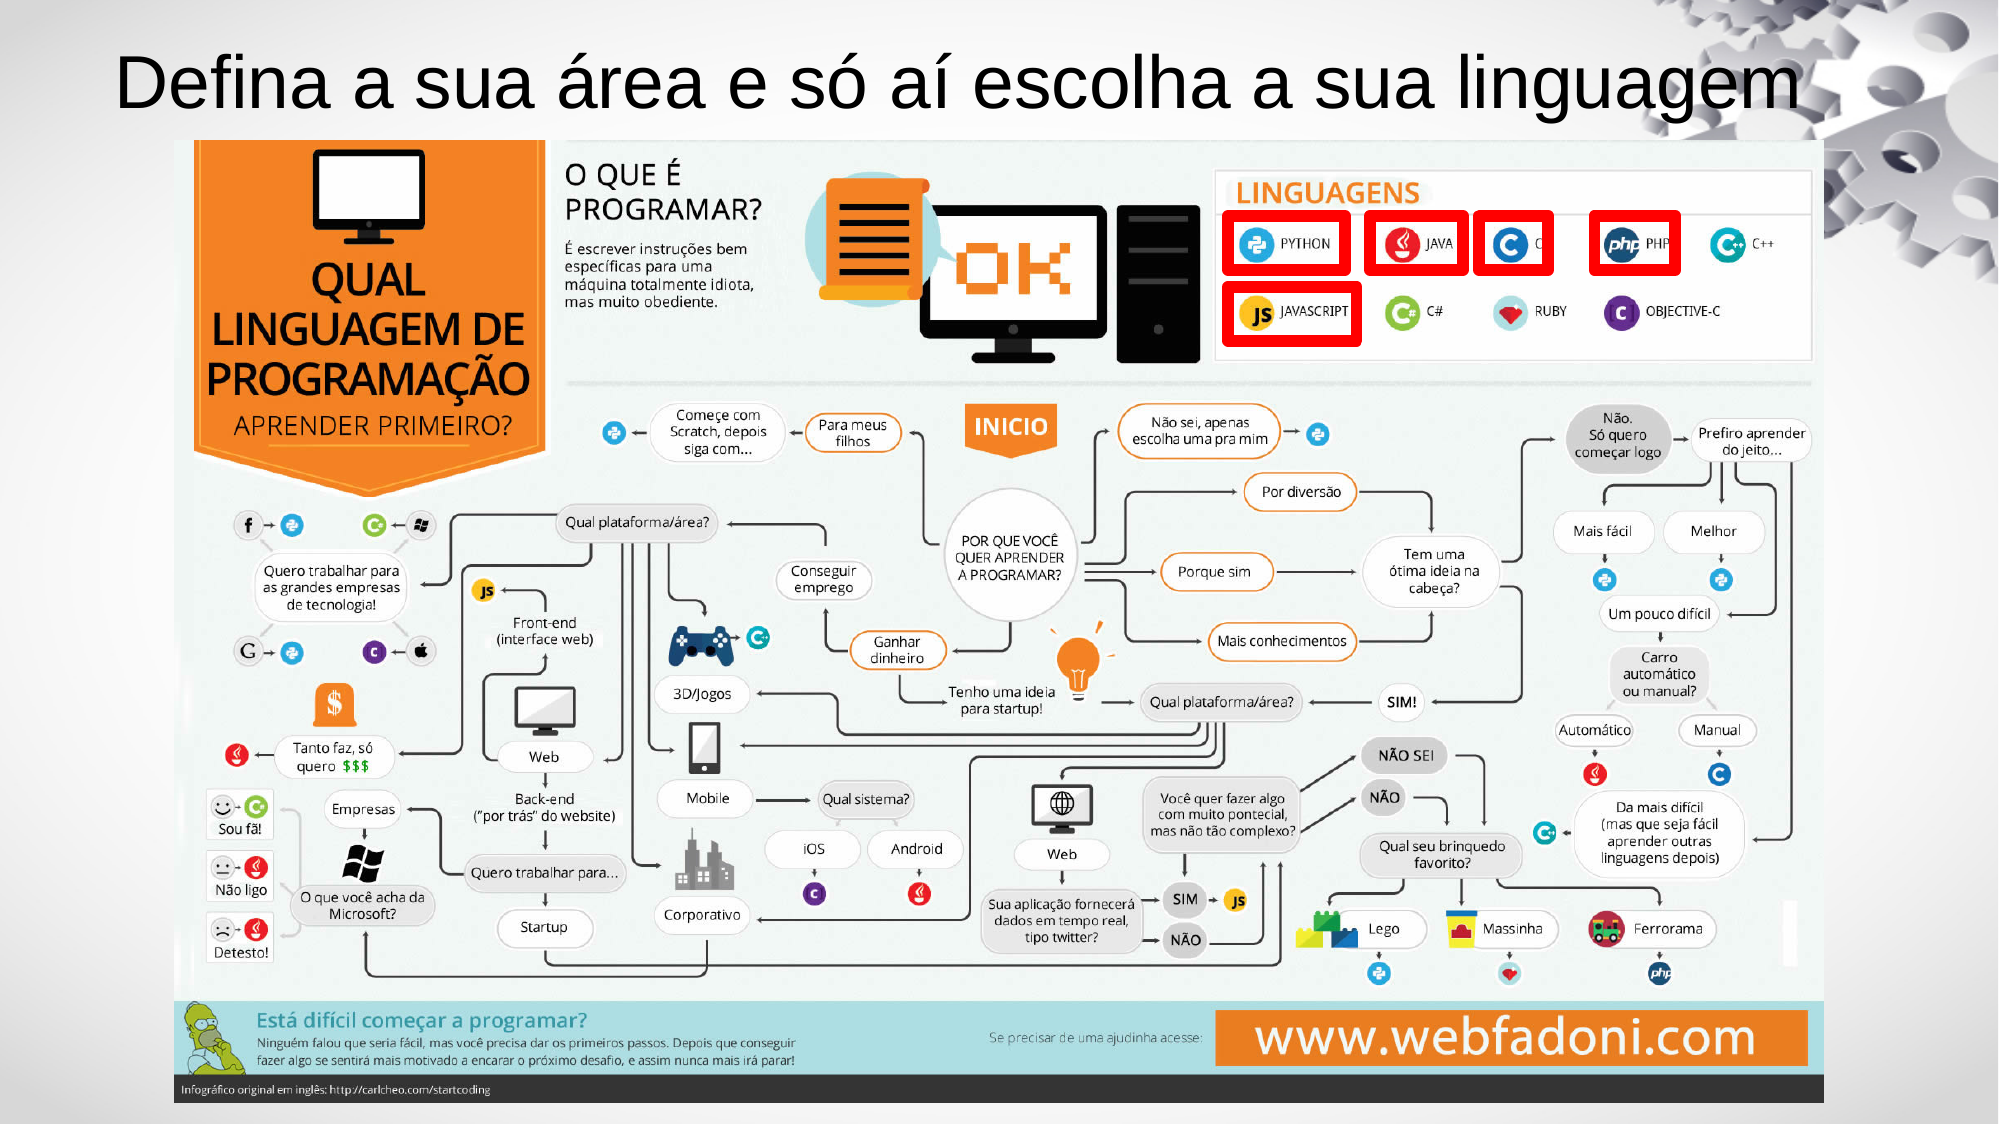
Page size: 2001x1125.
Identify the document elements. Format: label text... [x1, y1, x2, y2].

text_box Defina a sua área e só aí escolha a sua linguagem [99, 31, 1899, 125]
picture [0, 0, 1999, 1124]
